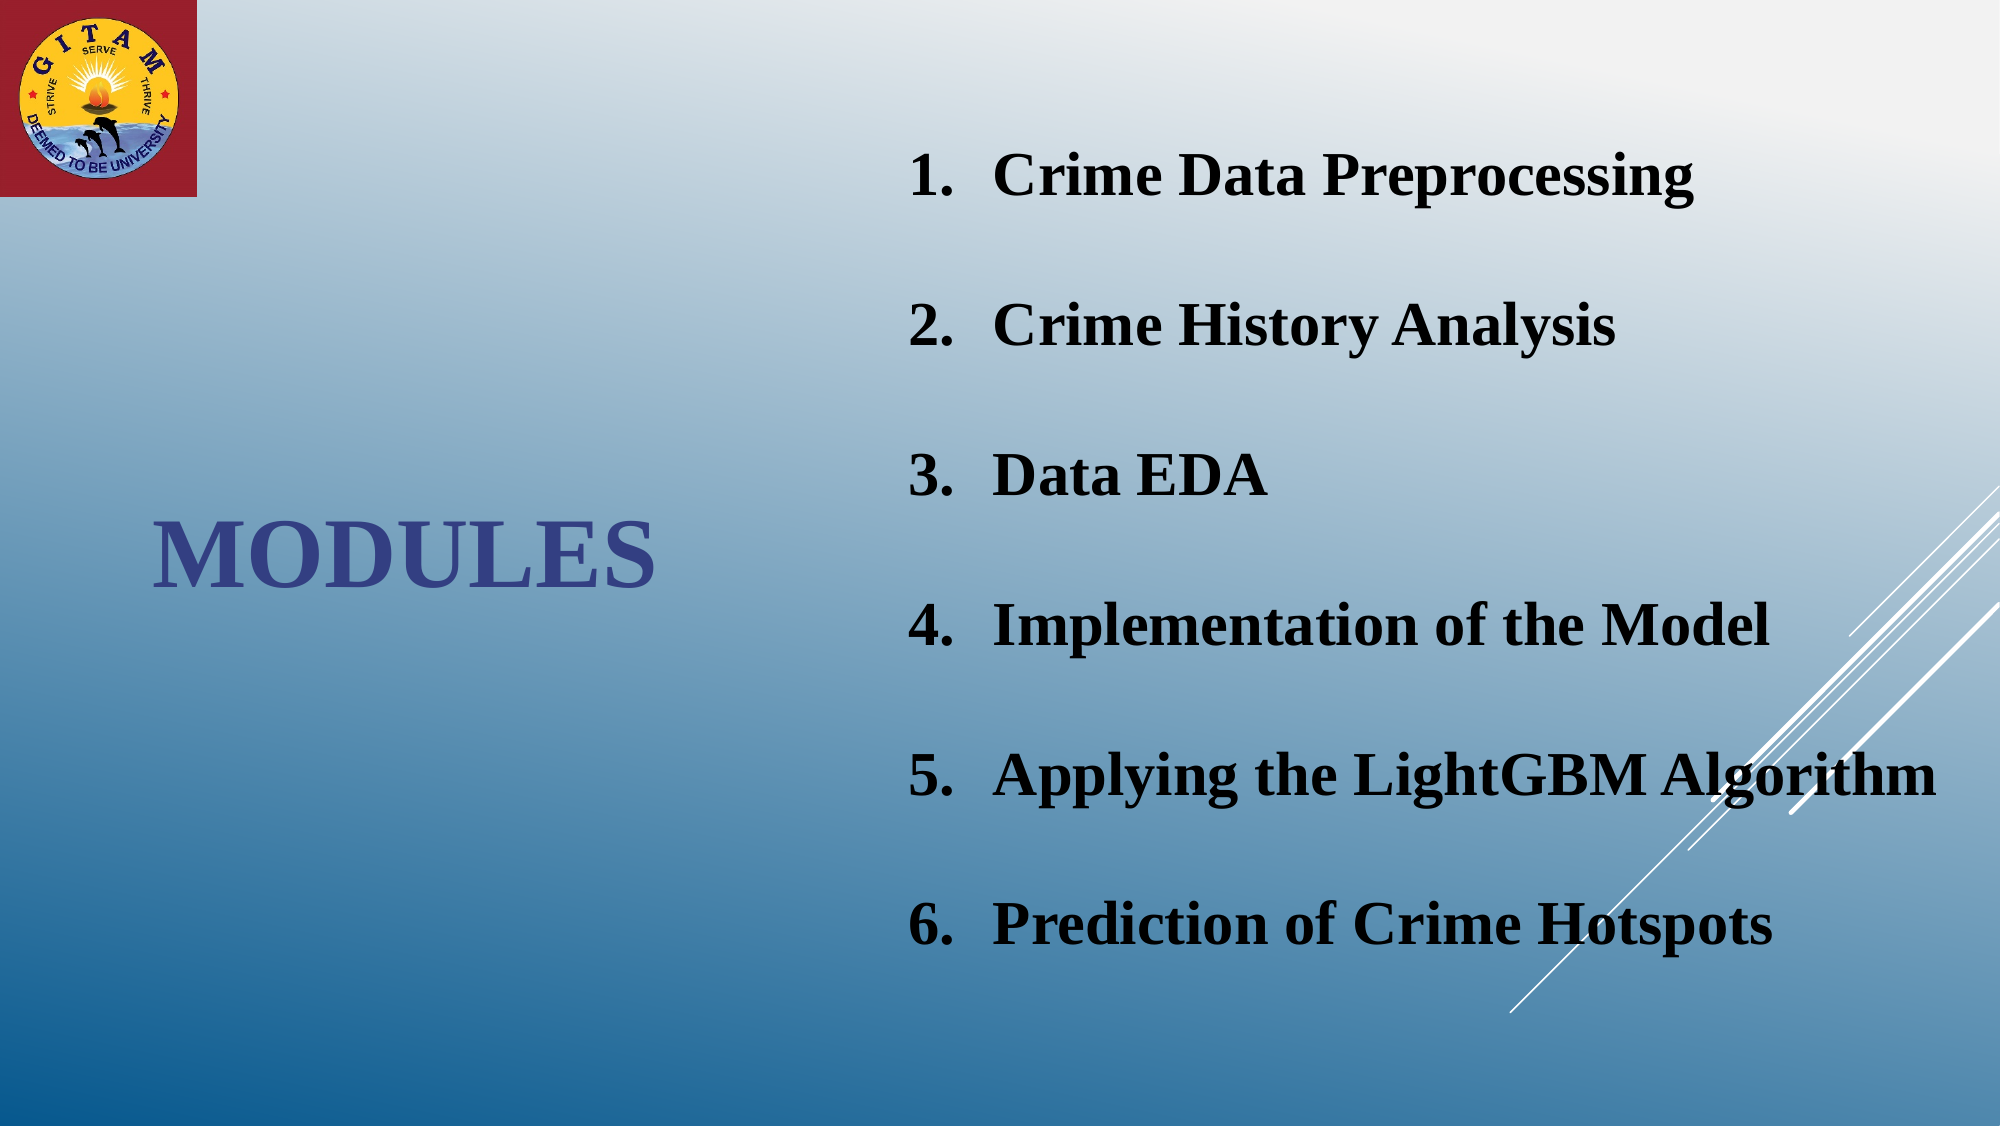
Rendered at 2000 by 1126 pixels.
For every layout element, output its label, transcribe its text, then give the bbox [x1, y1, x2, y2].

picture [0, 0, 197, 197]
text_box MODULES [137, 479, 729, 615]
text_box Crime Data Preprocessing Crime History Analysis Data EDA Implementation of the Model Applying the LightGBM Algorithm Prediction of Crime Hotspots [893, 125, 1970, 1040]
